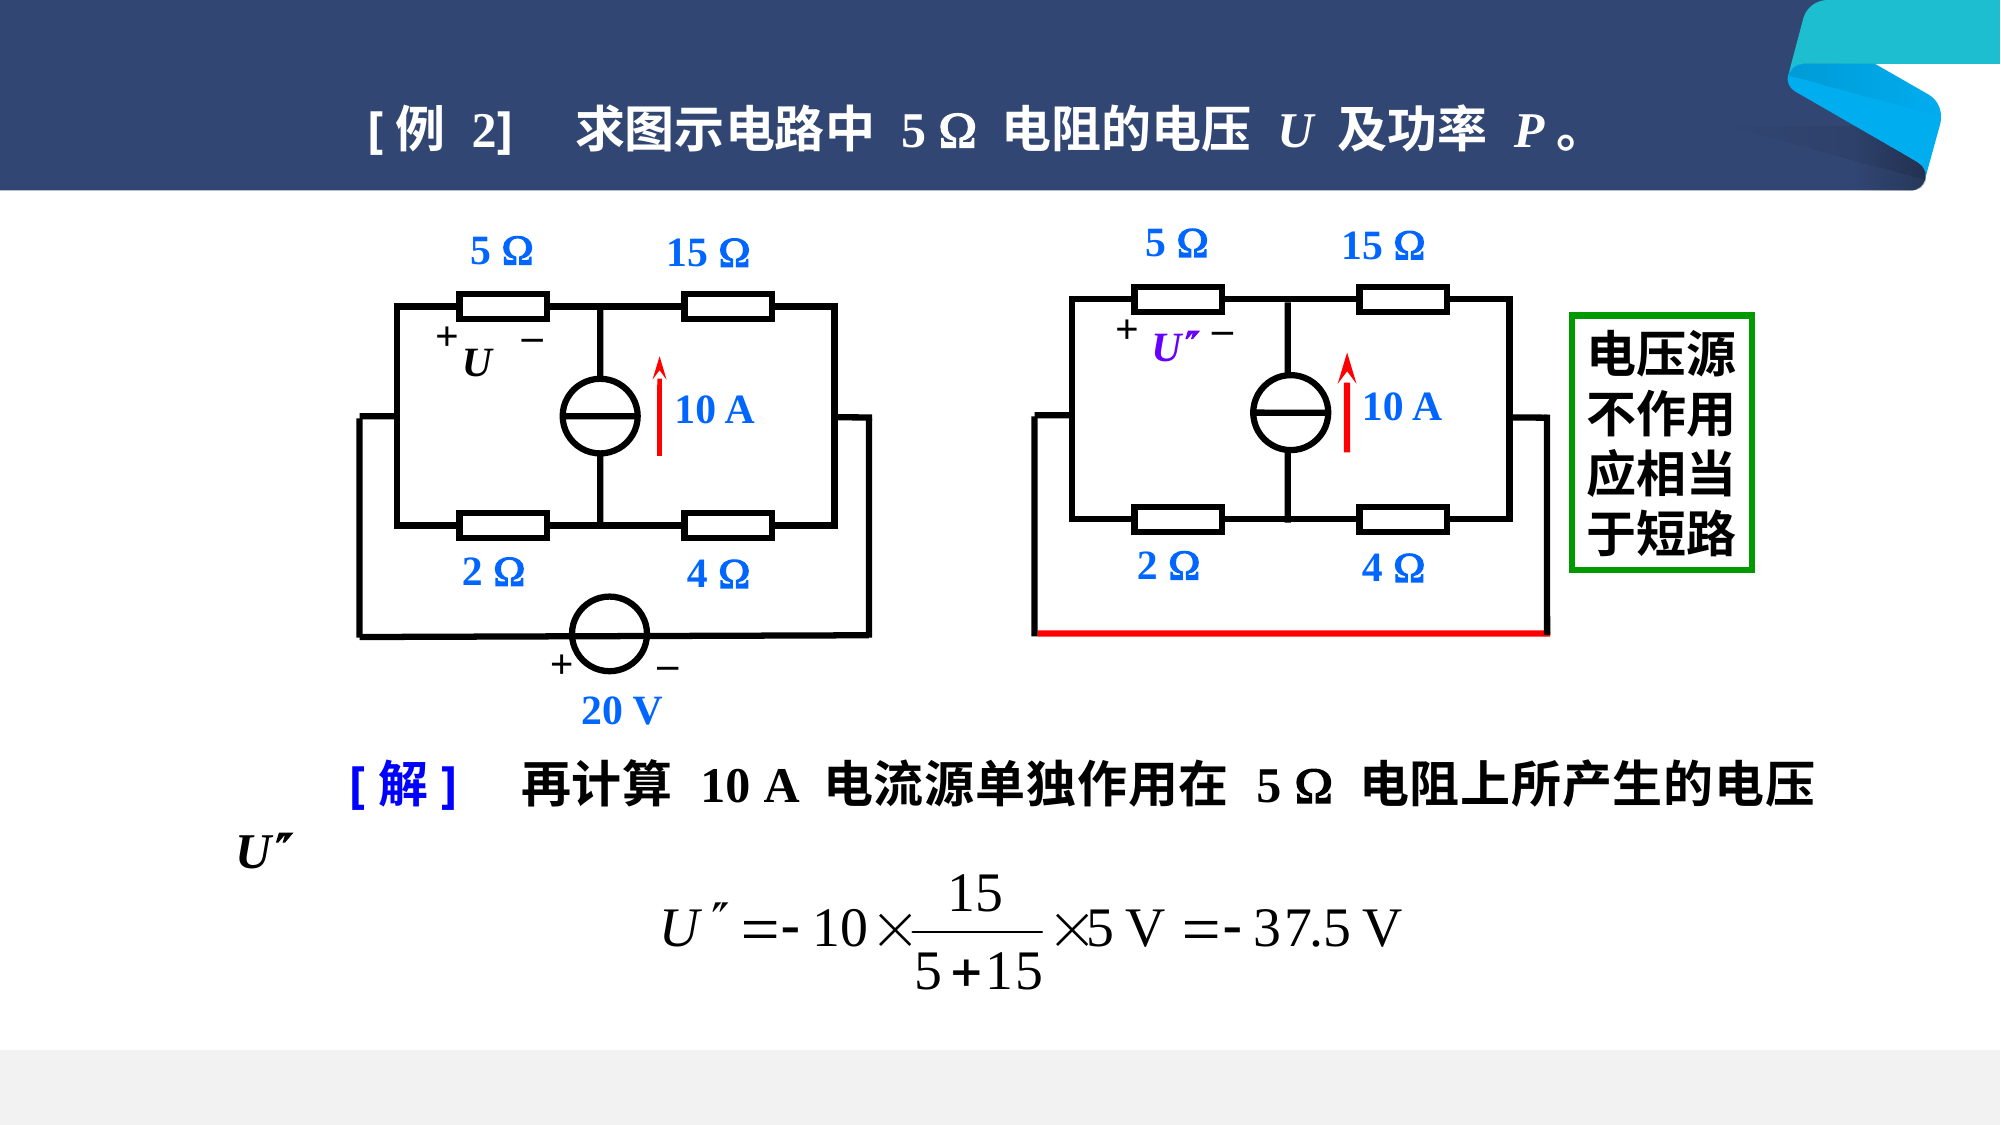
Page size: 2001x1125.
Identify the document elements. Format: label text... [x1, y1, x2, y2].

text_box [359, 215, 869, 741]
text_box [655, 857, 1414, 1002]
text_box [例 2] 求图示电路中 5  电阻的电压 U 及功率 P。 [352, 89, 1648, 165]
text_box [解] 再计算 10 A 电流源单独作用在 5  电阻上所产生的电压 U [220, 739, 1831, 887]
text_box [1034, 207, 1510, 598]
text_box 电压源 不作用 应相当 于短路 [1571, 315, 1752, 571]
